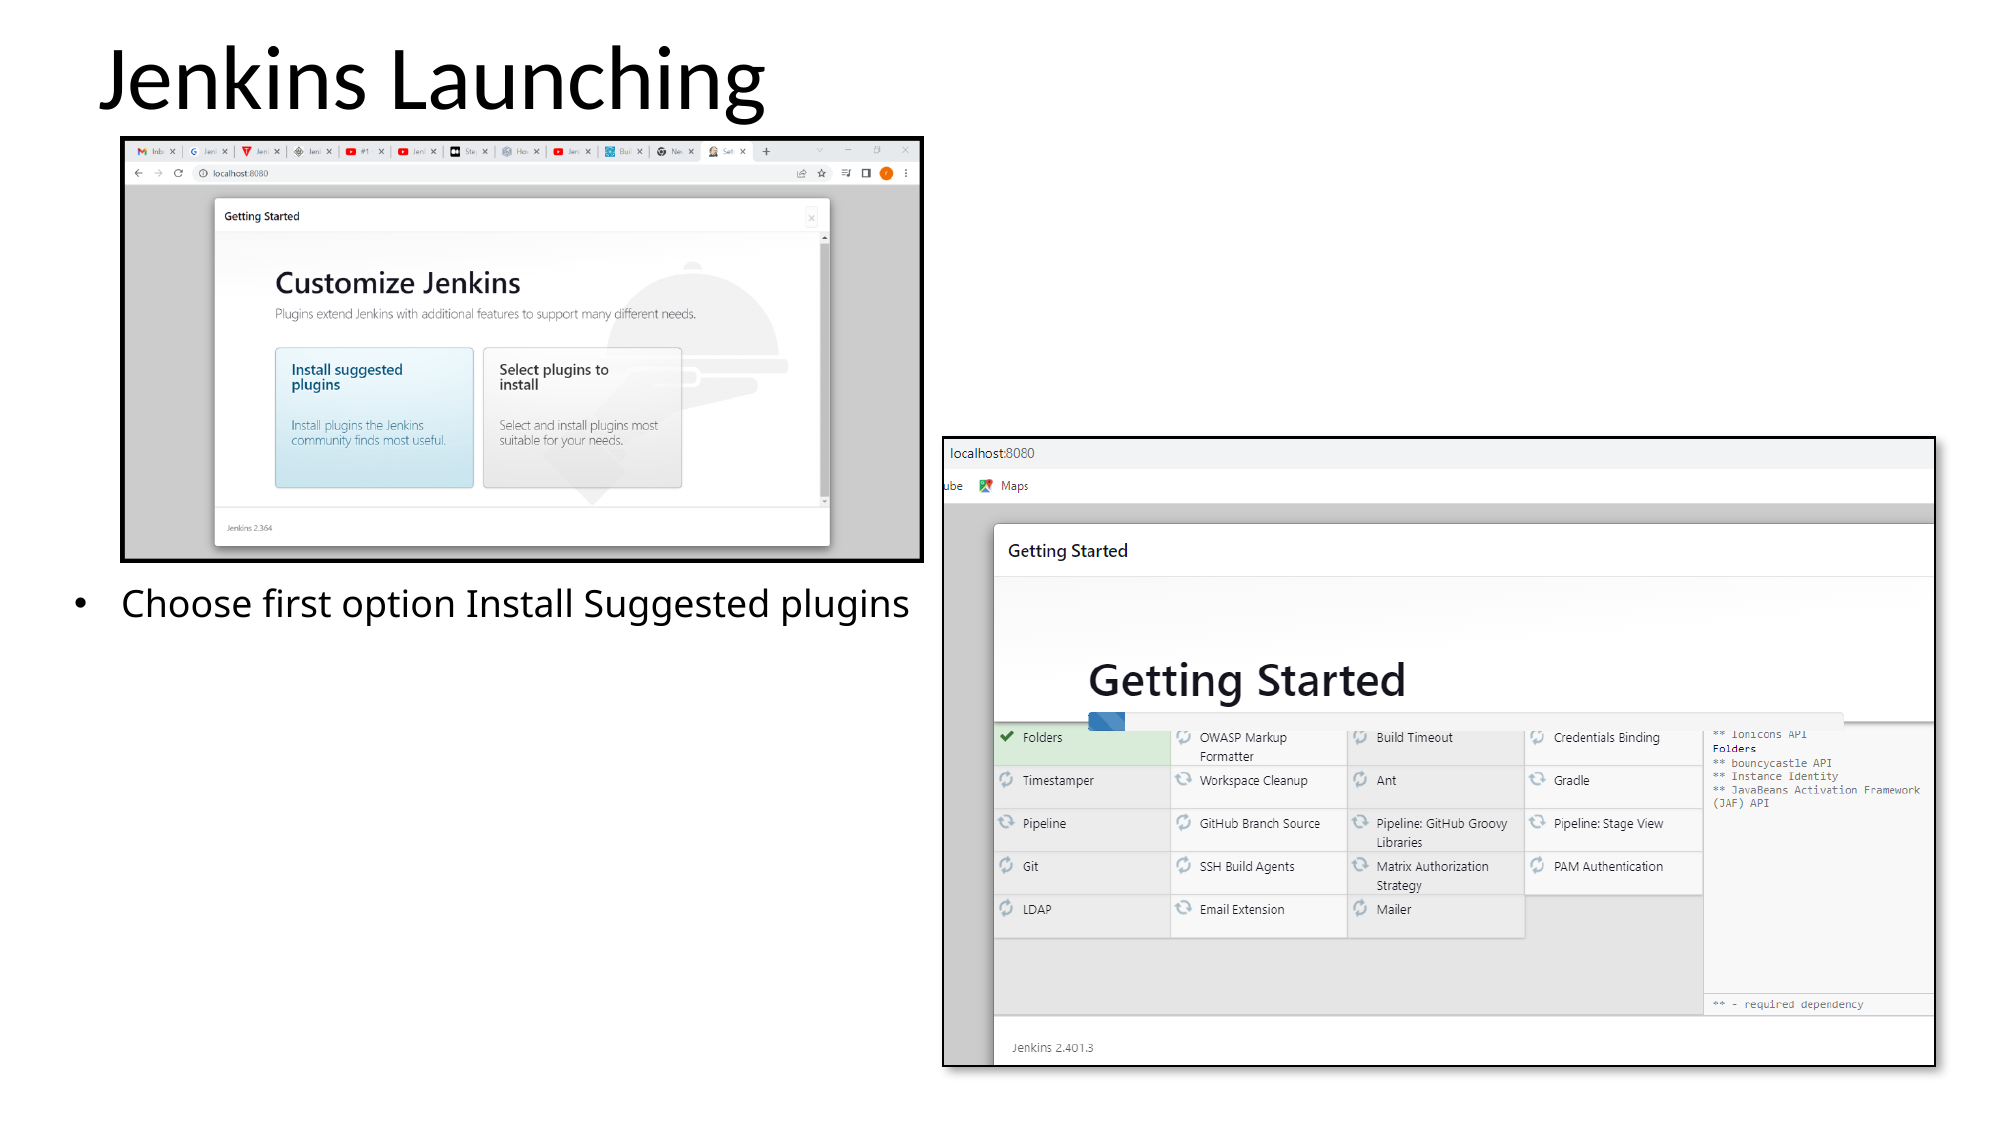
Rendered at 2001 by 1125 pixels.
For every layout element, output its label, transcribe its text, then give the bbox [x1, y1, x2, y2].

picture [120, 136, 924, 563]
picture [943, 438, 1934, 1065]
text_box Choose first option Install Suggested plugins [59, 572, 941, 633]
text_box Jenkins Launching [83, 10, 1916, 135]
